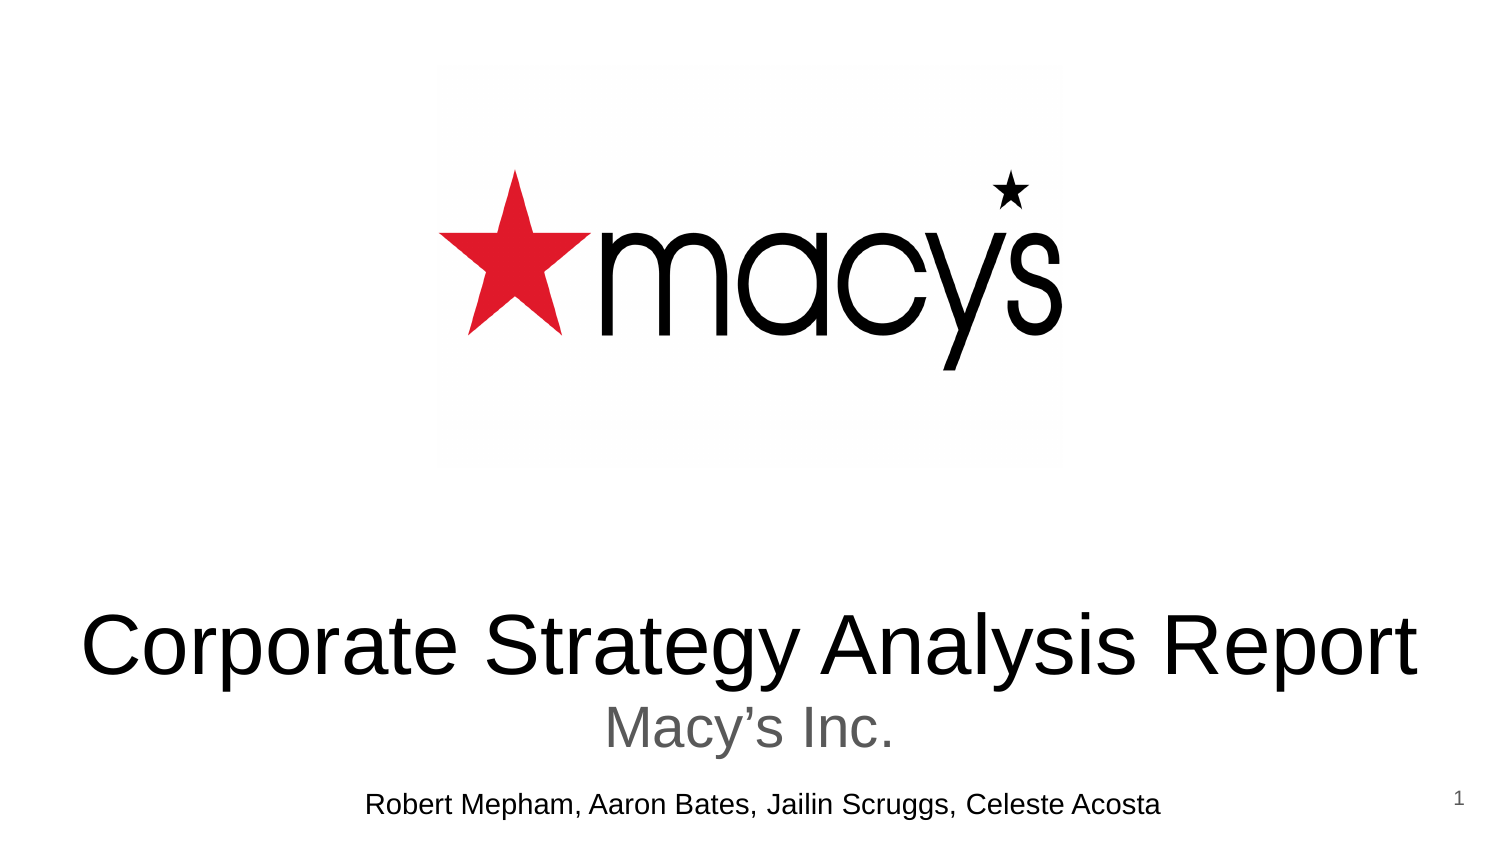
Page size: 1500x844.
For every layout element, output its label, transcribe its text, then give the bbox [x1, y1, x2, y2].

subtitle Macy’s Inc. [51, 674, 1449, 805]
text_box Robert Mepham, Aaron Bates, Jailin Scruggs, Celeste Acosta [243, 764, 1257, 835]
slide_number 1 [1389, 764, 1480, 830]
title Corporate Strategy Analysis Report [51, 556, 1449, 674]
picture [436, 65, 1064, 468]
